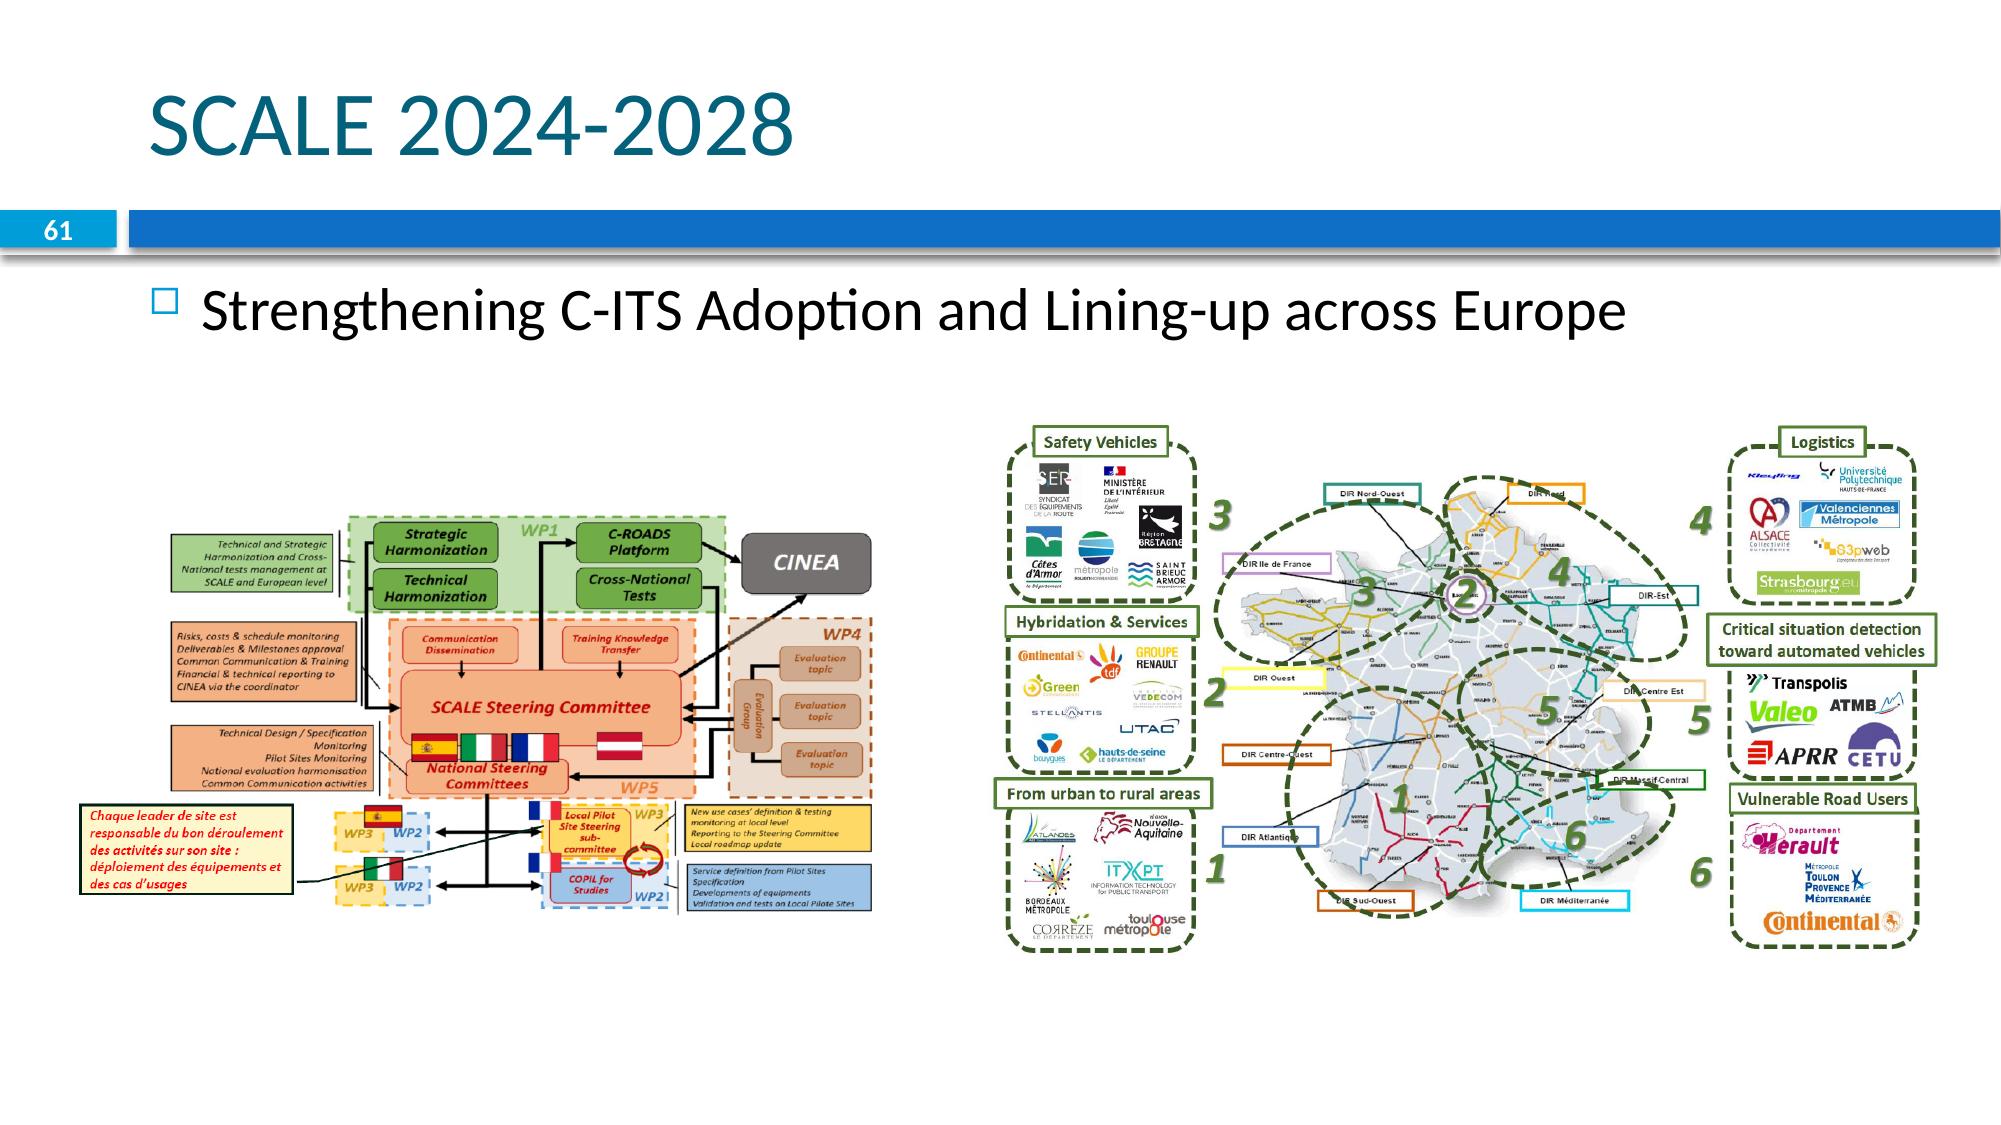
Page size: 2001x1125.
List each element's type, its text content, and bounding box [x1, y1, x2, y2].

list Strengthening C-ITS Adoption and Lining-up across Europe [133, 262, 1918, 1000]
picture [57, 503, 892, 917]
title SCALE 2024-2028 [133, 37, 1918, 200]
slide_number 61 [0, 208, 117, 249]
picture [915, 402, 1948, 955]
